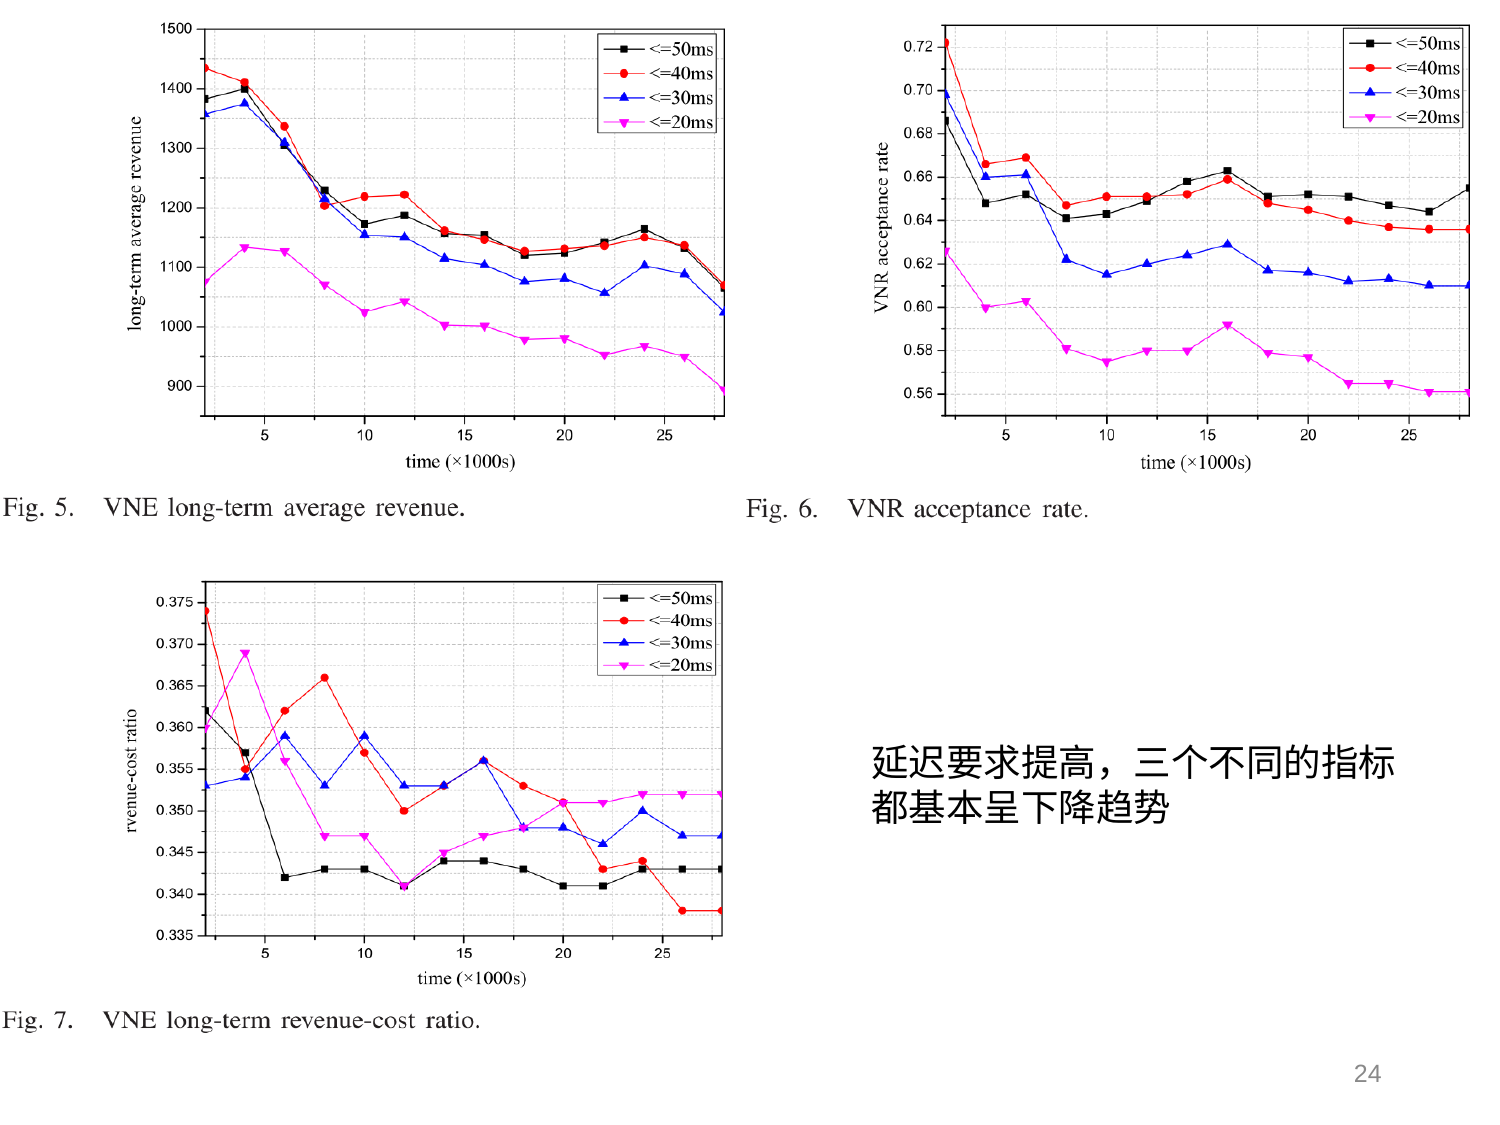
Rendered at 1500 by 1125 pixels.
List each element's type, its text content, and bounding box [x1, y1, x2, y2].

slide_number 24 [1059, 1042, 1397, 1103]
picture [0, 19, 1478, 527]
text_box 延迟要求提高，三个不同的指标都基本呈下降趋势 [856, 731, 1429, 837]
picture [0, 574, 727, 1035]
